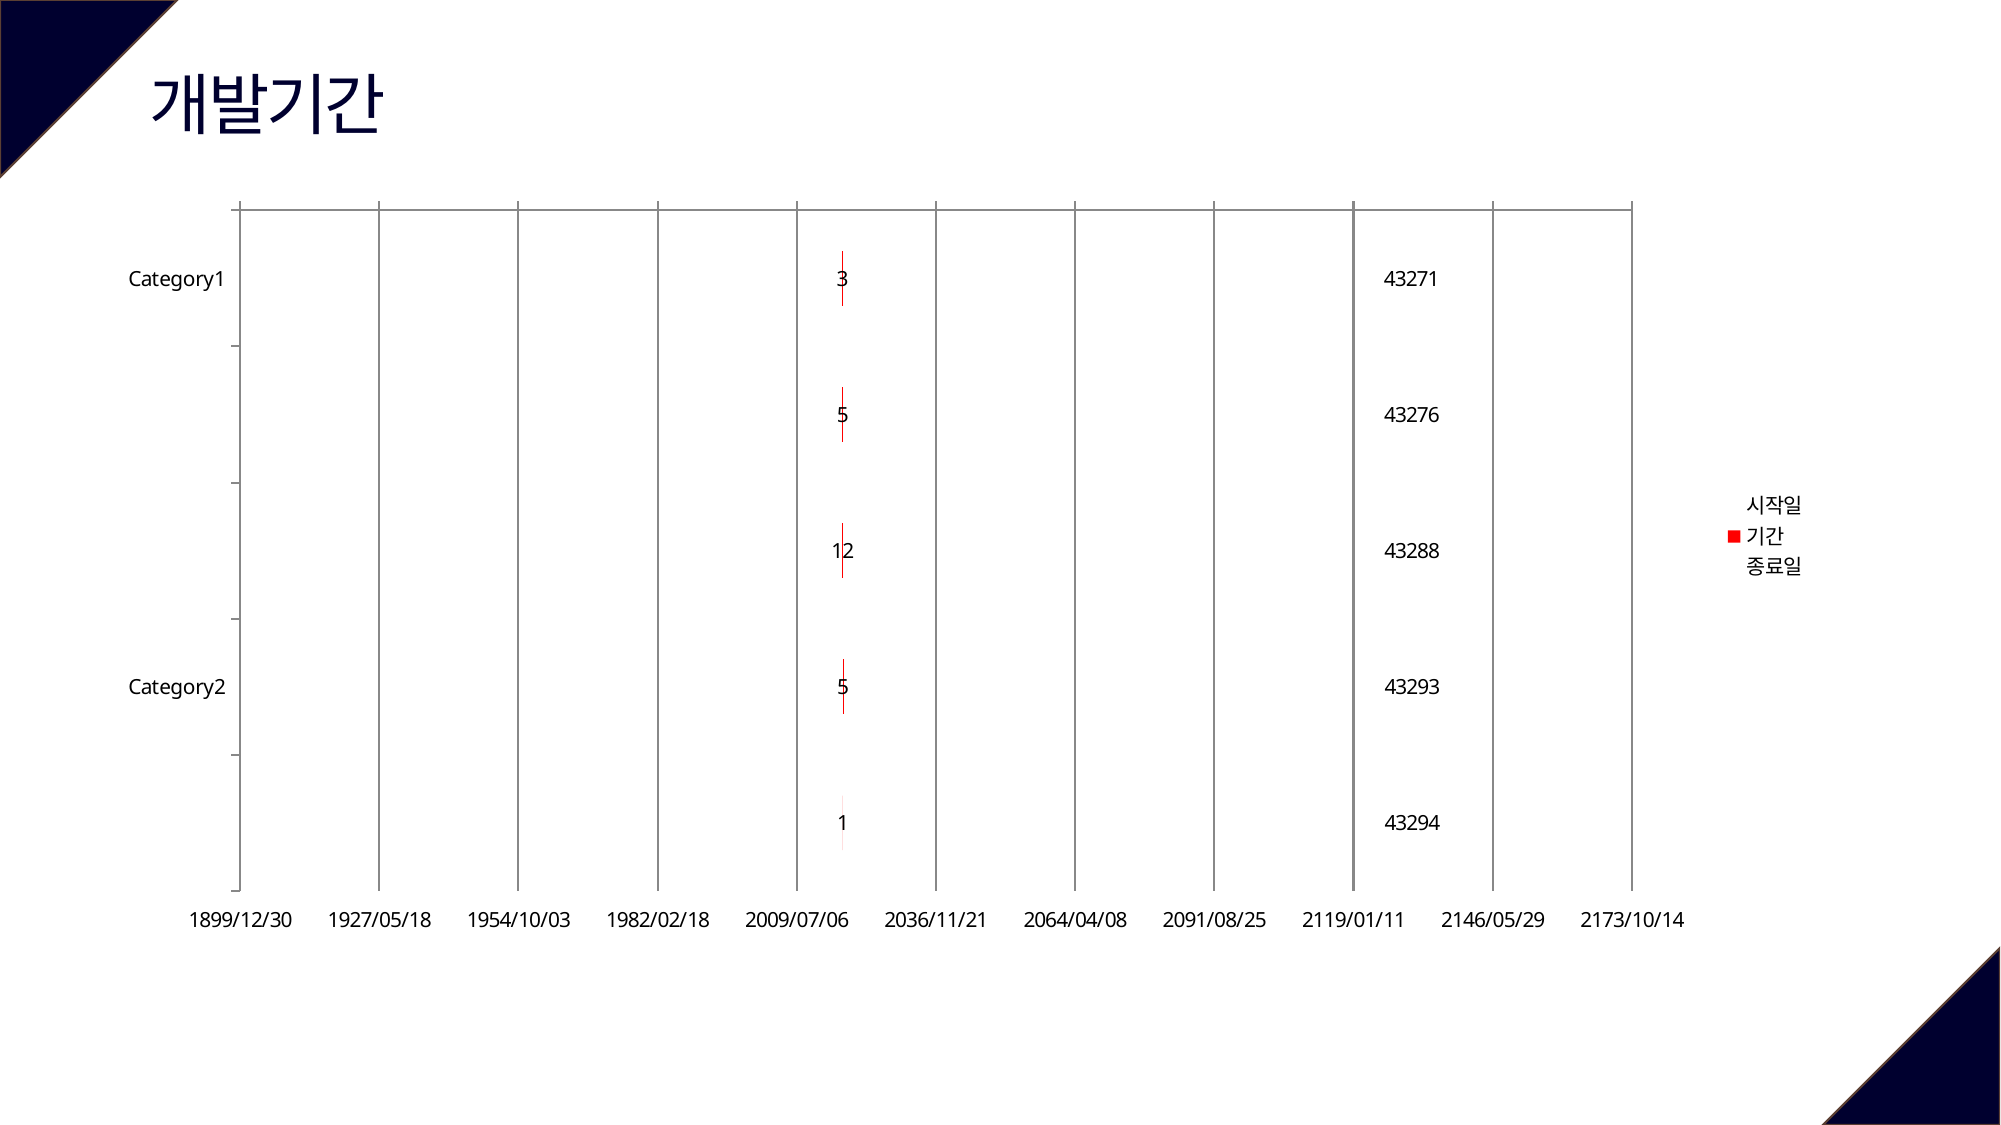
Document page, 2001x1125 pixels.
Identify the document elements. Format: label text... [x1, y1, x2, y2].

text_box 개발기간 [142, 55, 394, 151]
chart [114, 185, 1820, 939]
